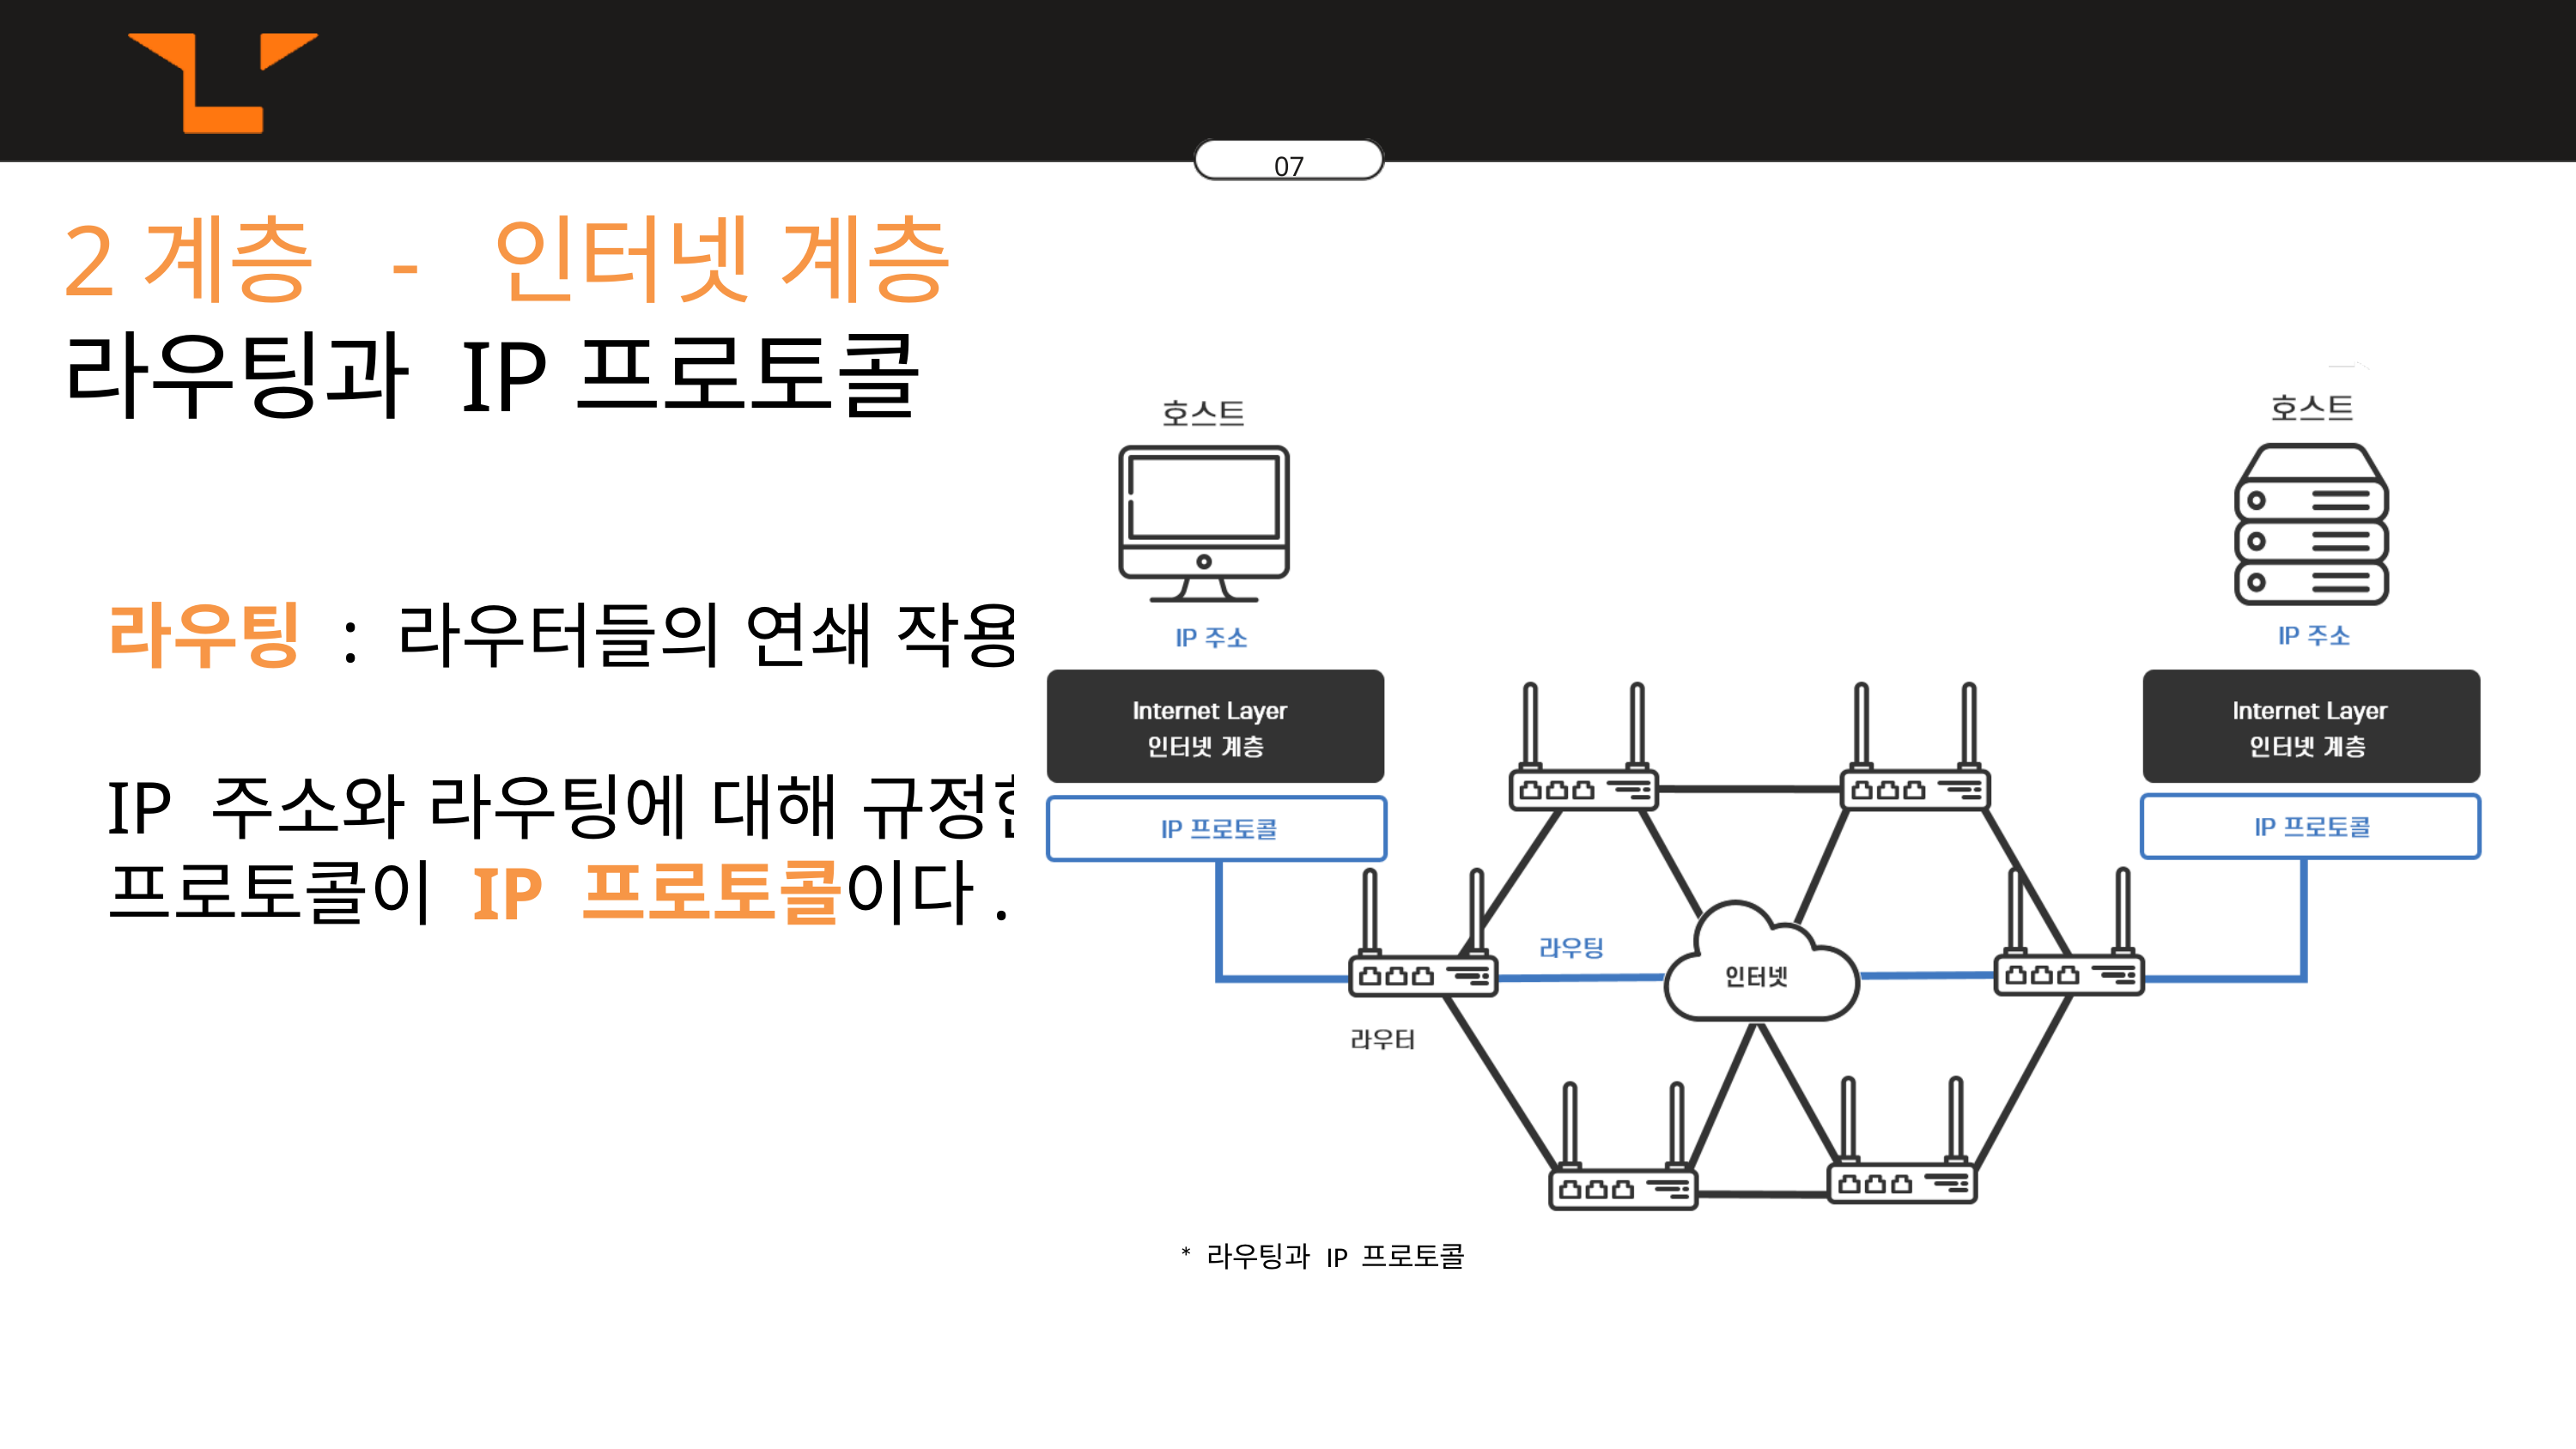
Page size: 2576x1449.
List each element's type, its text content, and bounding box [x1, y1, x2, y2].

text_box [1194, 138, 1385, 181]
text_box 2계층 - 인터넷 계층 라우팅과 IP프로토콜 [49, 192, 1213, 437]
text_box 라우팅 : 라우터들의 연쇄 작용 IP 주소와 라우팅에 대해 규정한 프로토콜이 IP 프로토콜이다. [94, 585, 1009, 1027]
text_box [128, 33, 320, 134]
text_box 07 [1166, 172, 1413, 189]
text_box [0, 0, 2576, 162]
picture [1013, 380, 2516, 1223]
text_box * 라우팅과 IP 프로토콜 [1166, 1232, 2251, 1280]
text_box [2329, 361, 2370, 372]
